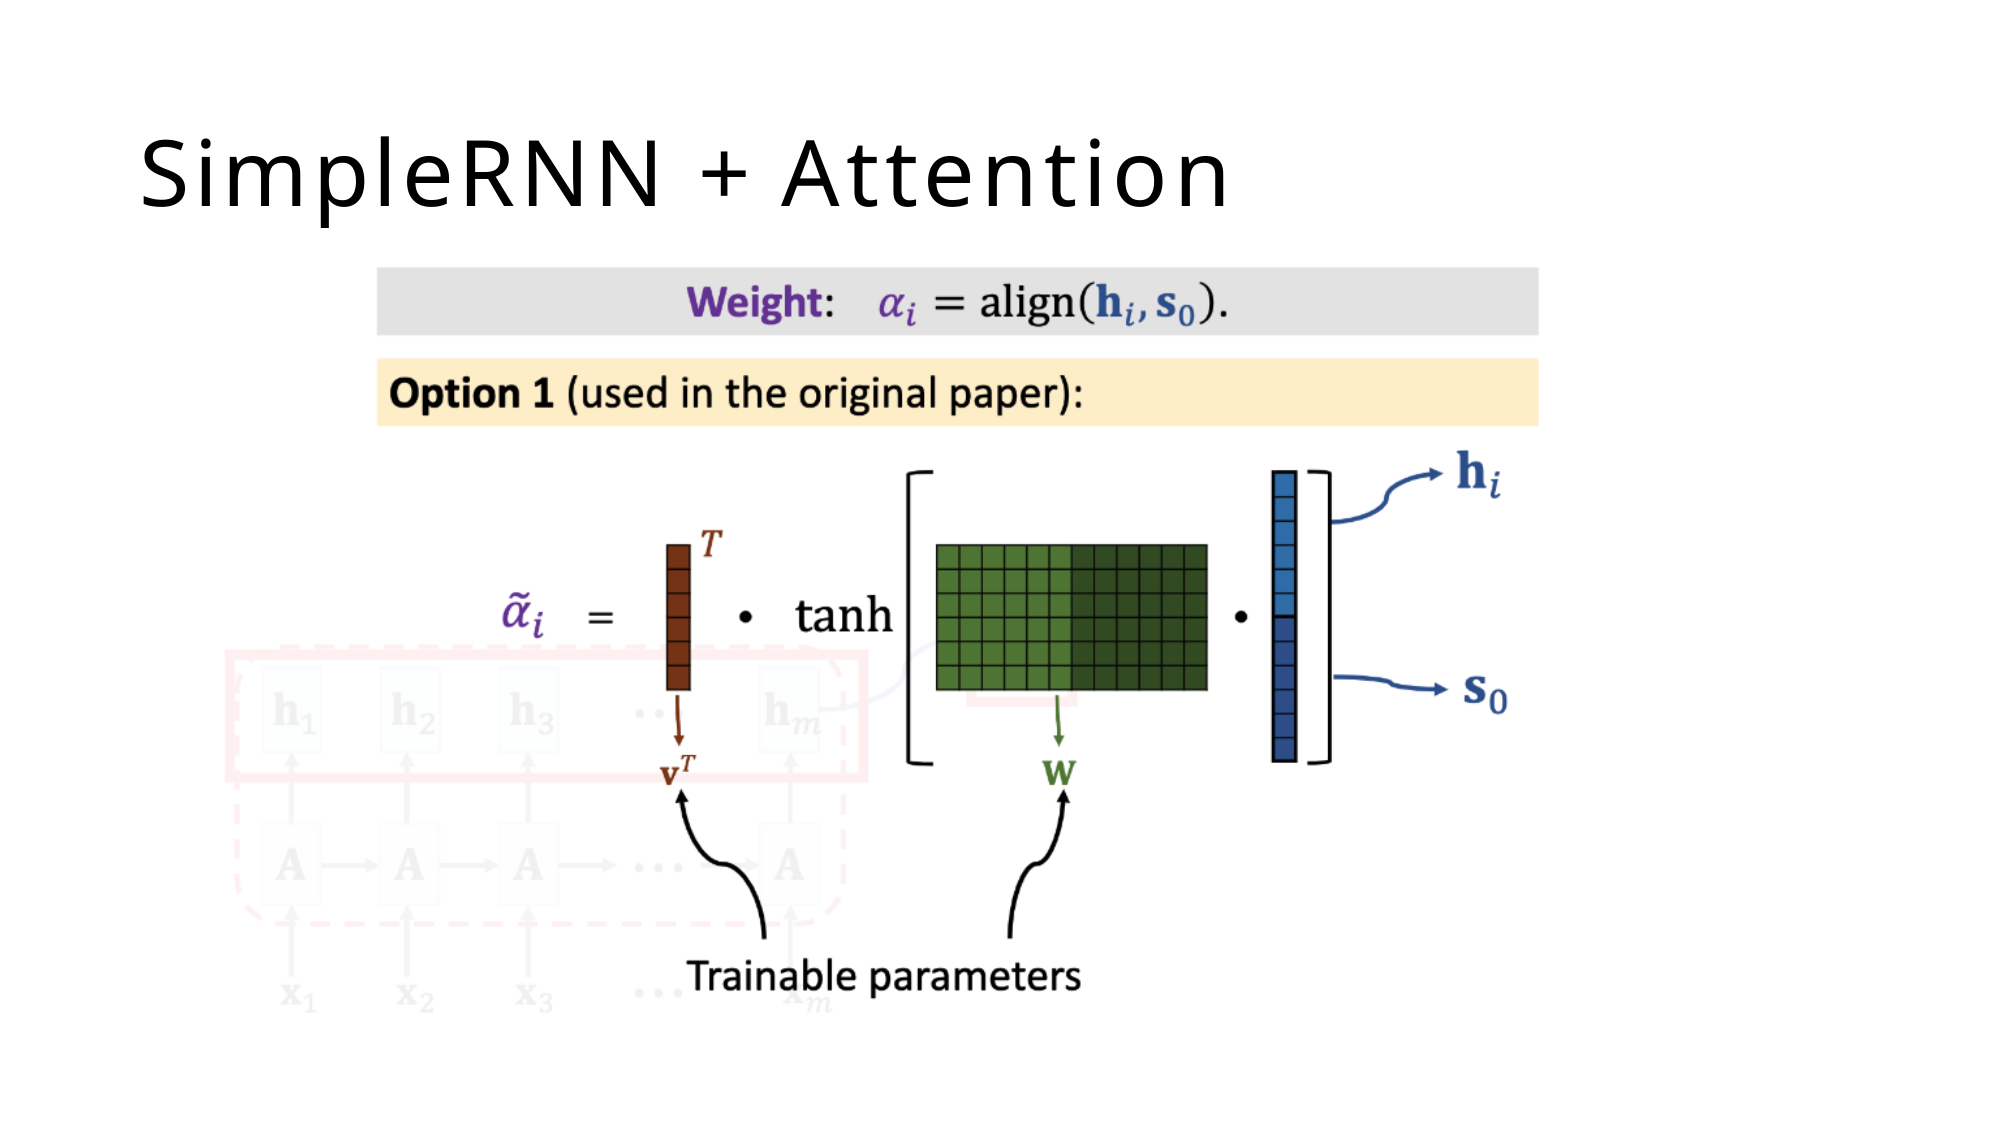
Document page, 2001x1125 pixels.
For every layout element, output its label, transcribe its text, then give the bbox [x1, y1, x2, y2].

title SimpleRNN + Attention [137, 73, 1863, 264]
picture [216, 253, 1733, 1027]
